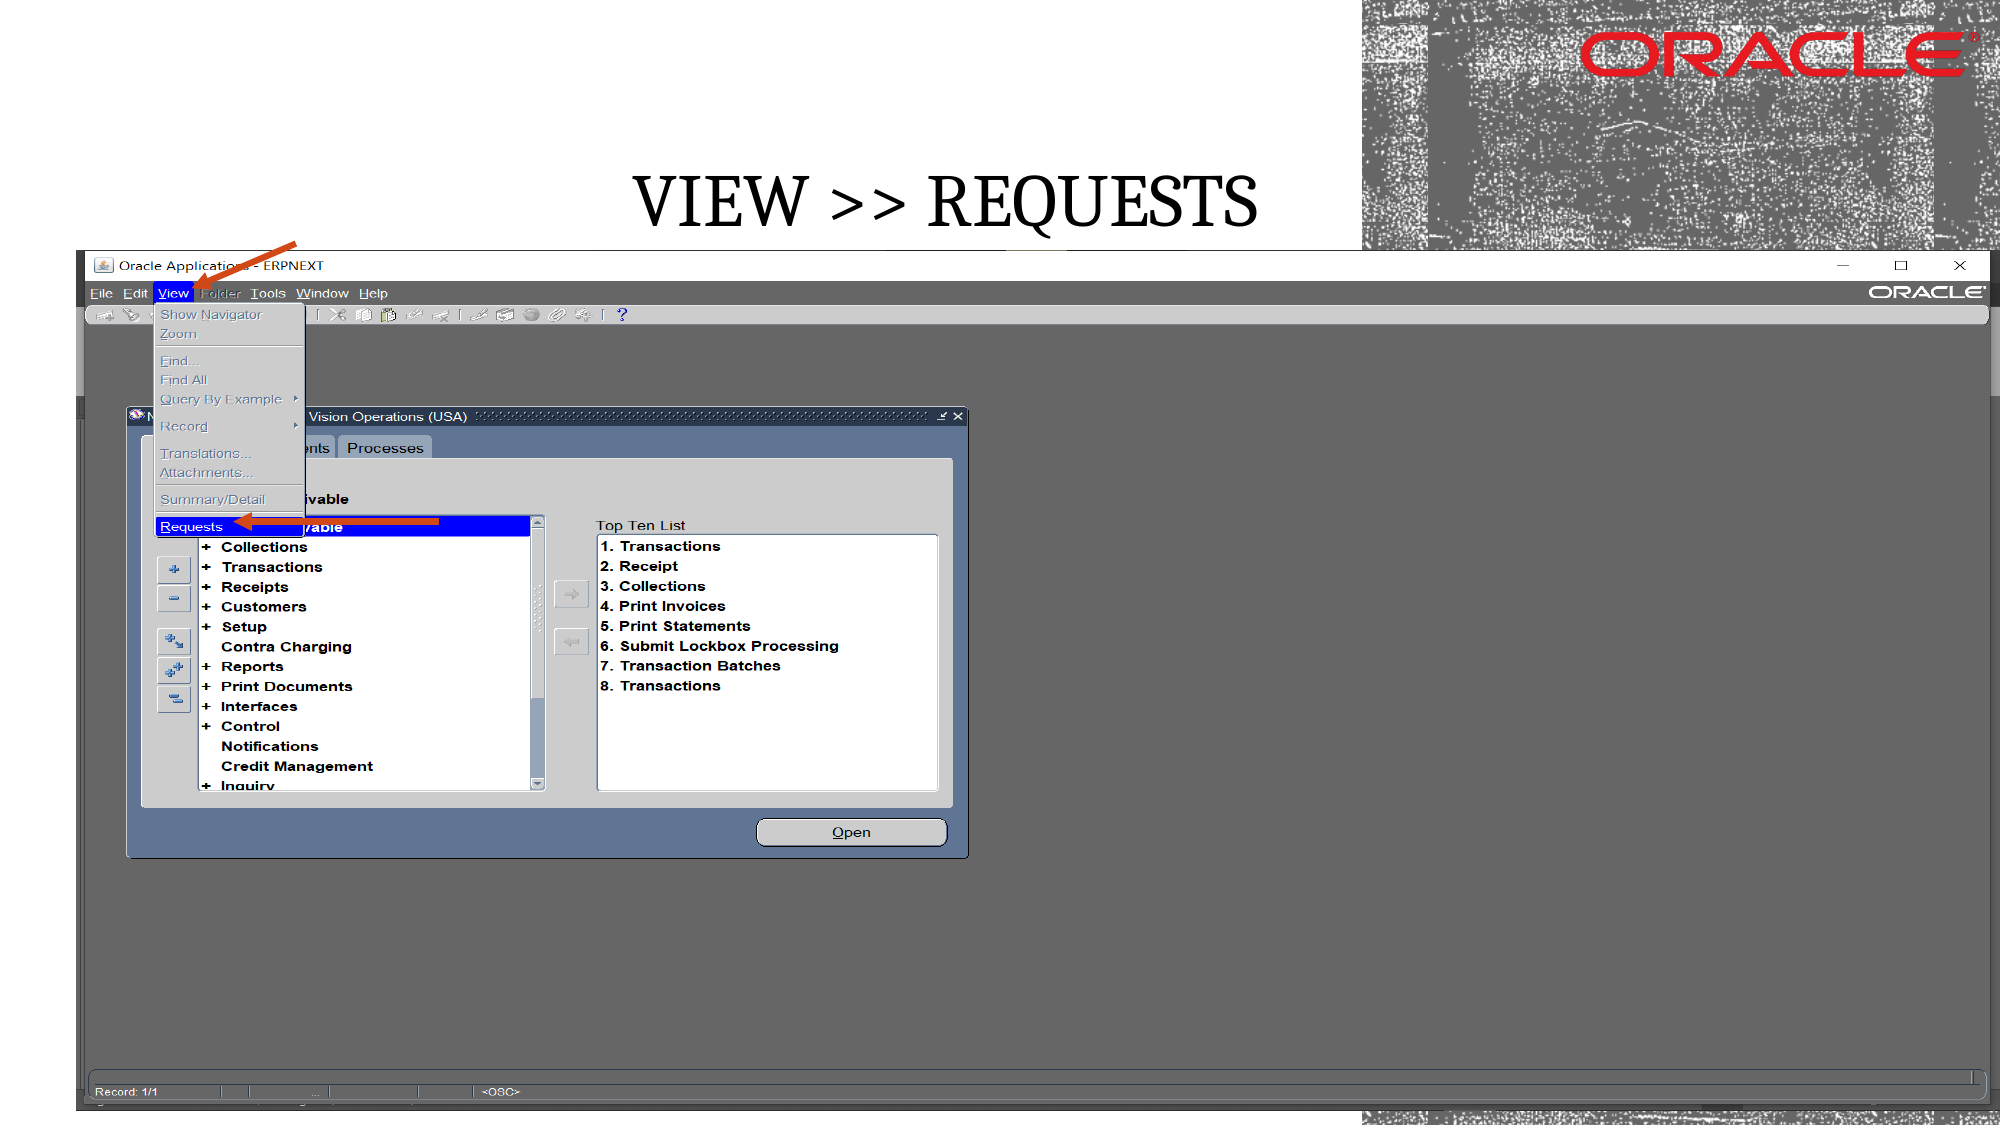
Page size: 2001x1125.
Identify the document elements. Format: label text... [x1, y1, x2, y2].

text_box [1362, 0, 2000, 99]
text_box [1755, 106, 2000, 249]
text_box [193, 245, 295, 286]
picture [1558, 3, 2000, 105]
picture [76, 250, 1999, 1110]
title View >> Requests [137, 99, 1755, 249]
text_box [1362, 1111, 2000, 1125]
